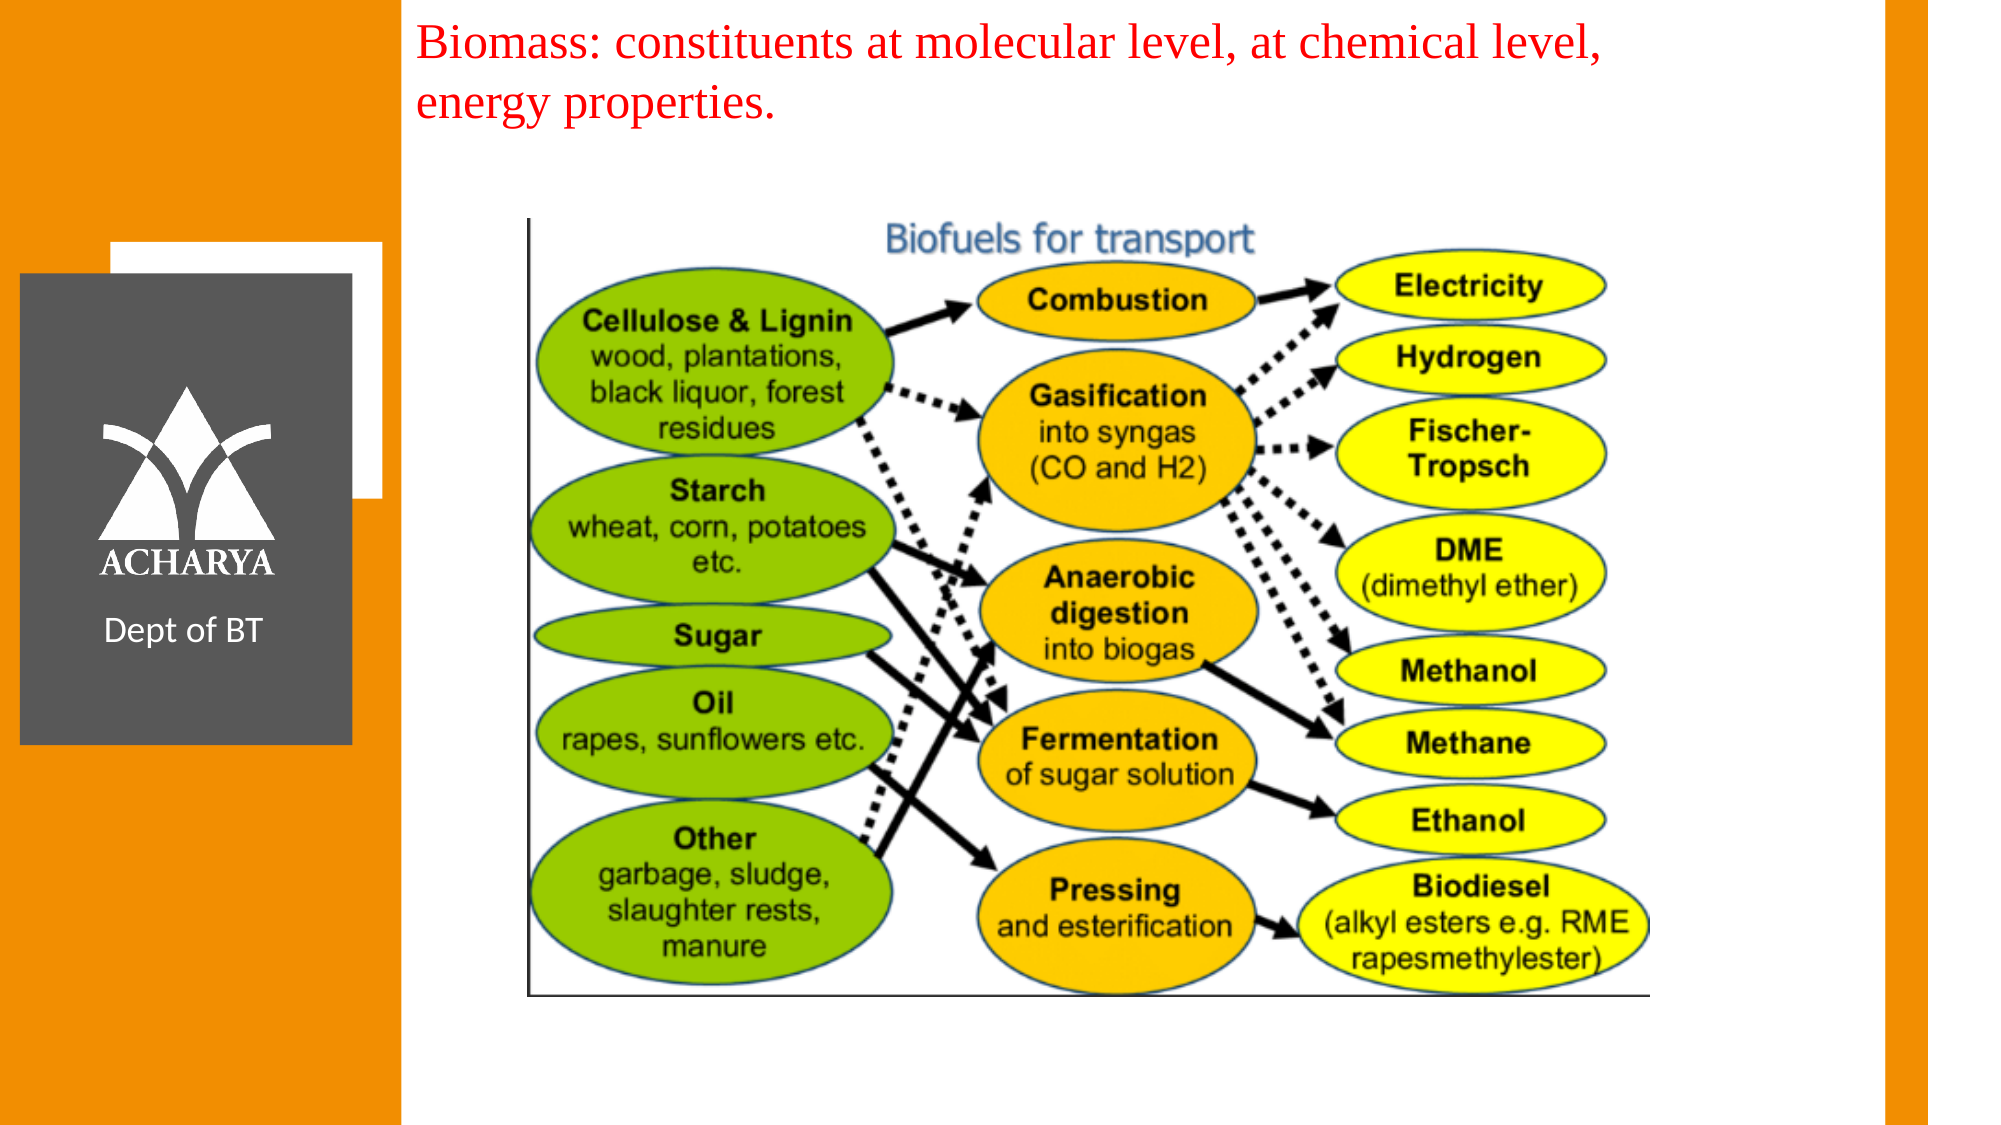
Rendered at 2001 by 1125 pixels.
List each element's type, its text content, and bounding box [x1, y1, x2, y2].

text_box Biomass: constituents at molecular level, at chemical level, energy properties. [401, 1, 1671, 137]
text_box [19, 241, 383, 745]
text_box [1885, 0, 1928, 1125]
text_box [0, 0, 402, 1125]
picture [527, 218, 1650, 997]
